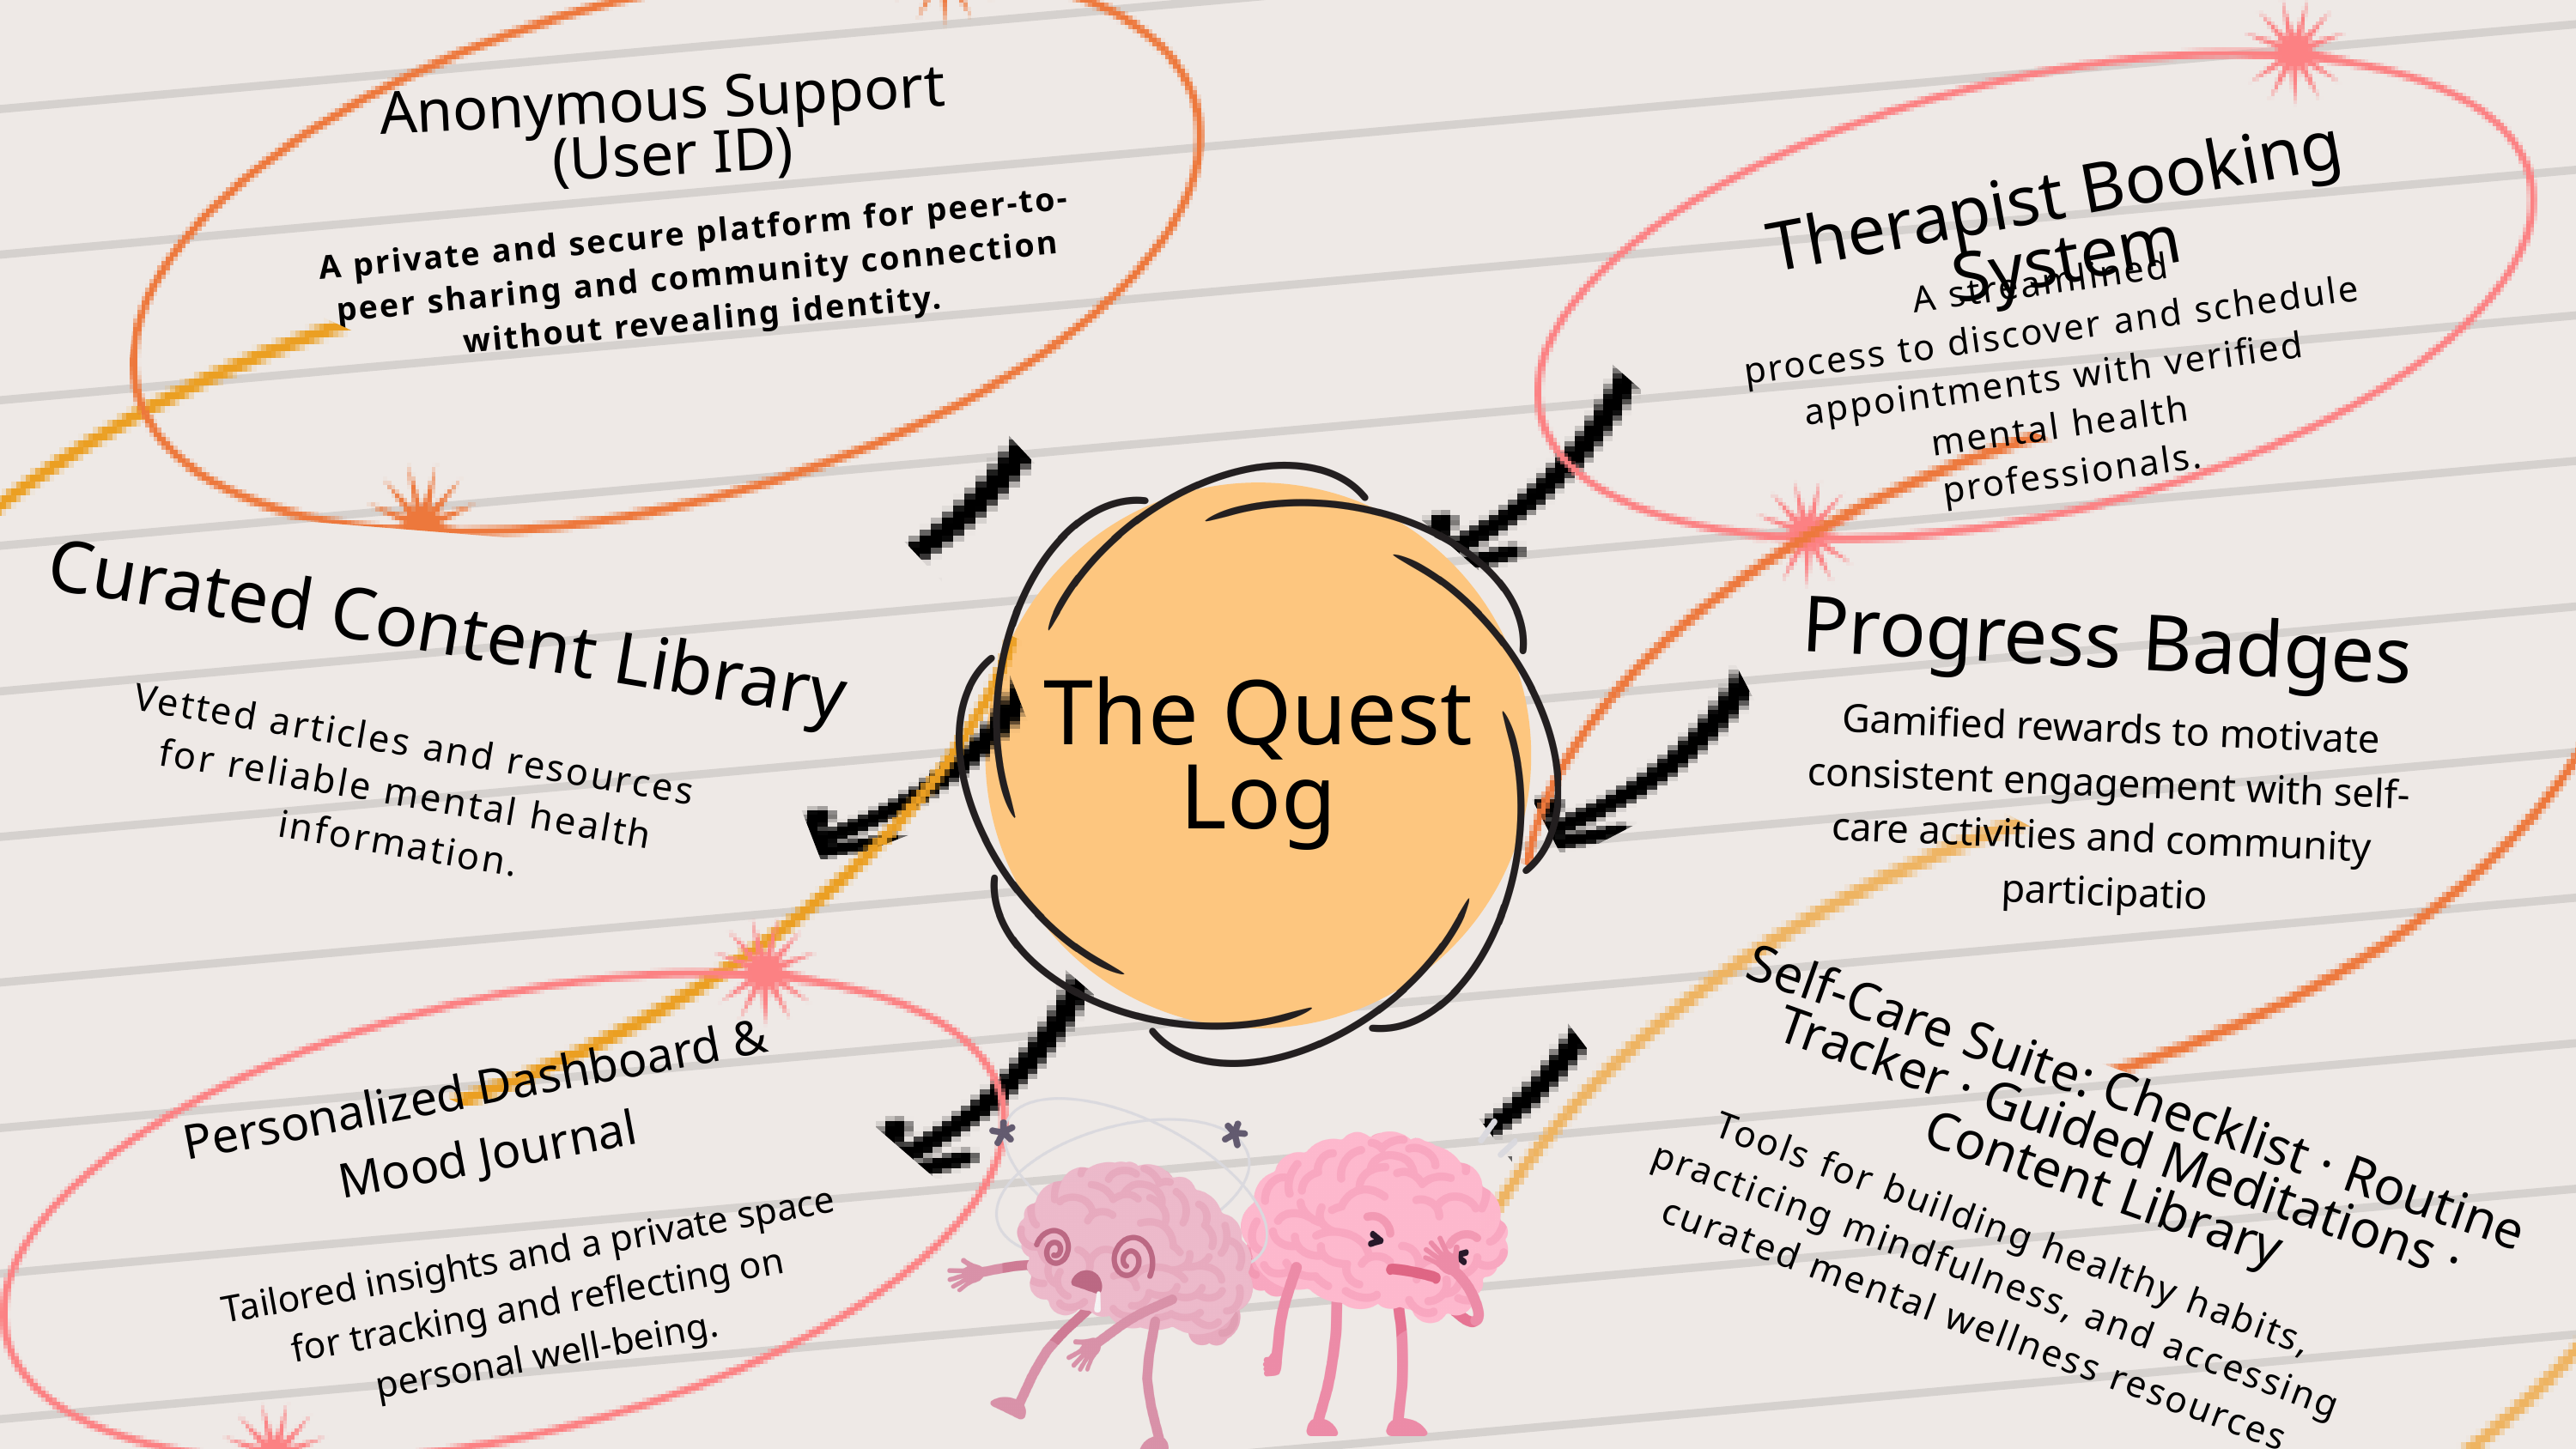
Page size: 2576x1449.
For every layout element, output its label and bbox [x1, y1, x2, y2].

text_box [985, 482, 1532, 1029]
text_box [0, 0, 2576, 1447]
